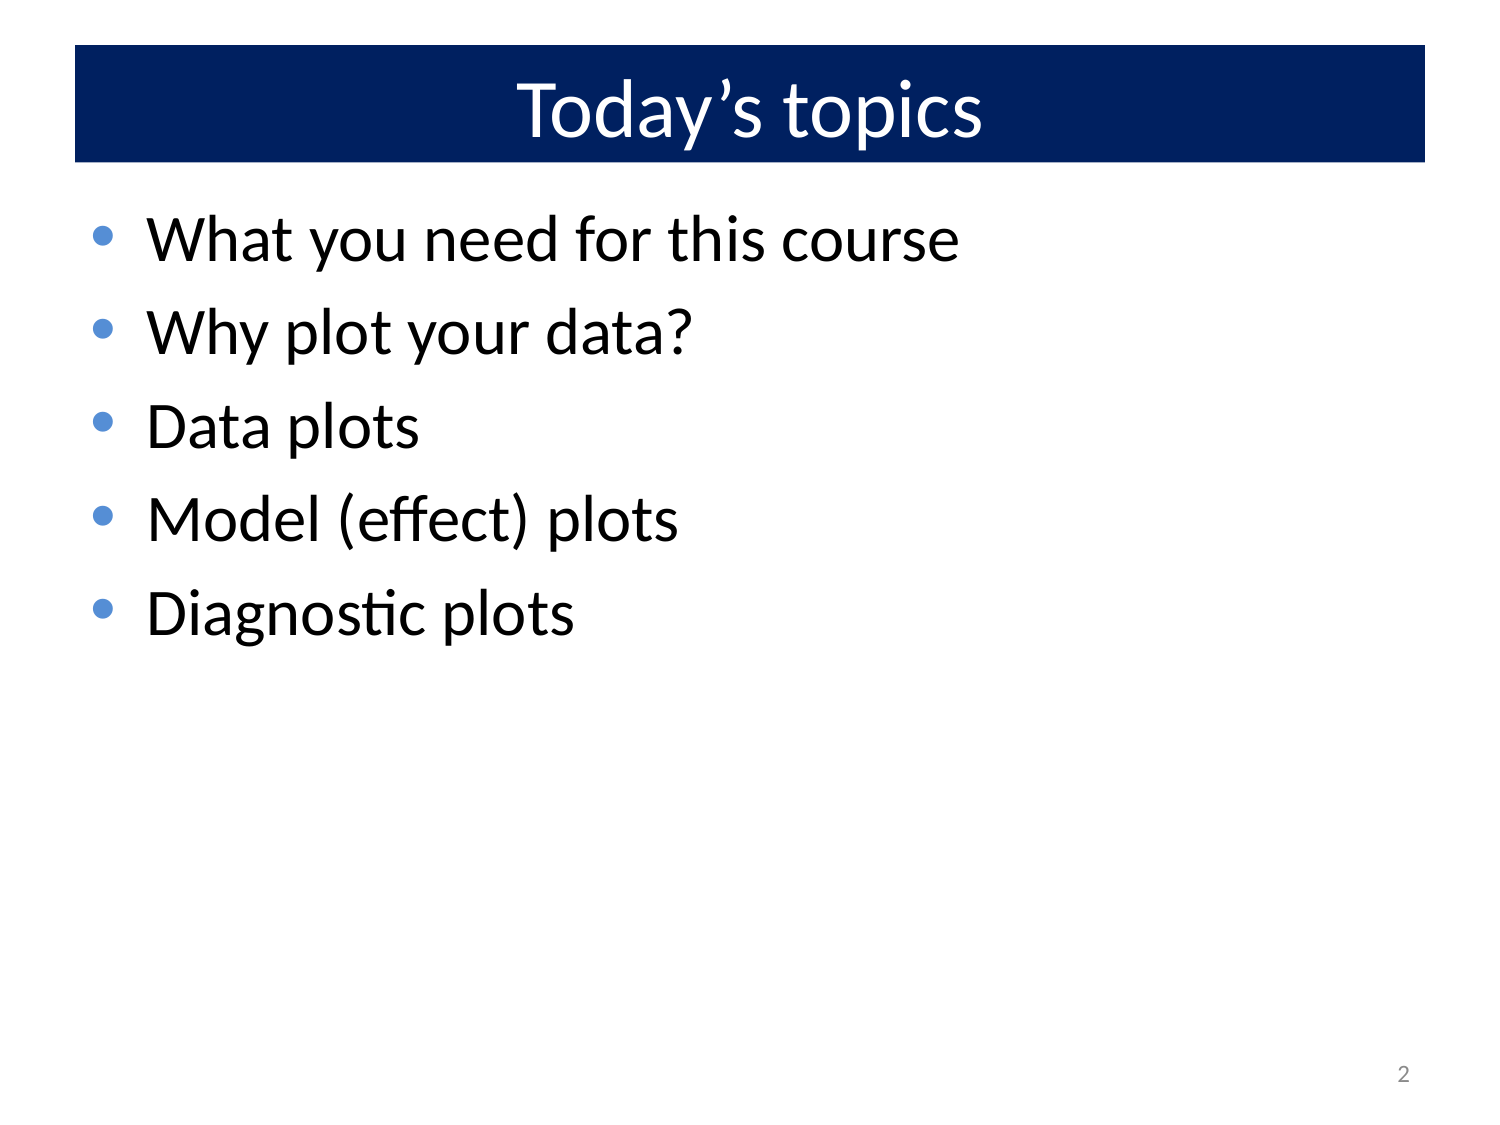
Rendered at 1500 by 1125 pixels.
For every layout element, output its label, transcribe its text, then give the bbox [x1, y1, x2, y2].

title Today’s topics [75, 45, 1425, 163]
list What you need for this course Why plot your data? Data plots Model (effect) plots Diagnostic plots [75, 187, 1425, 1038]
slide_number 2 [1074, 1042, 1425, 1103]
